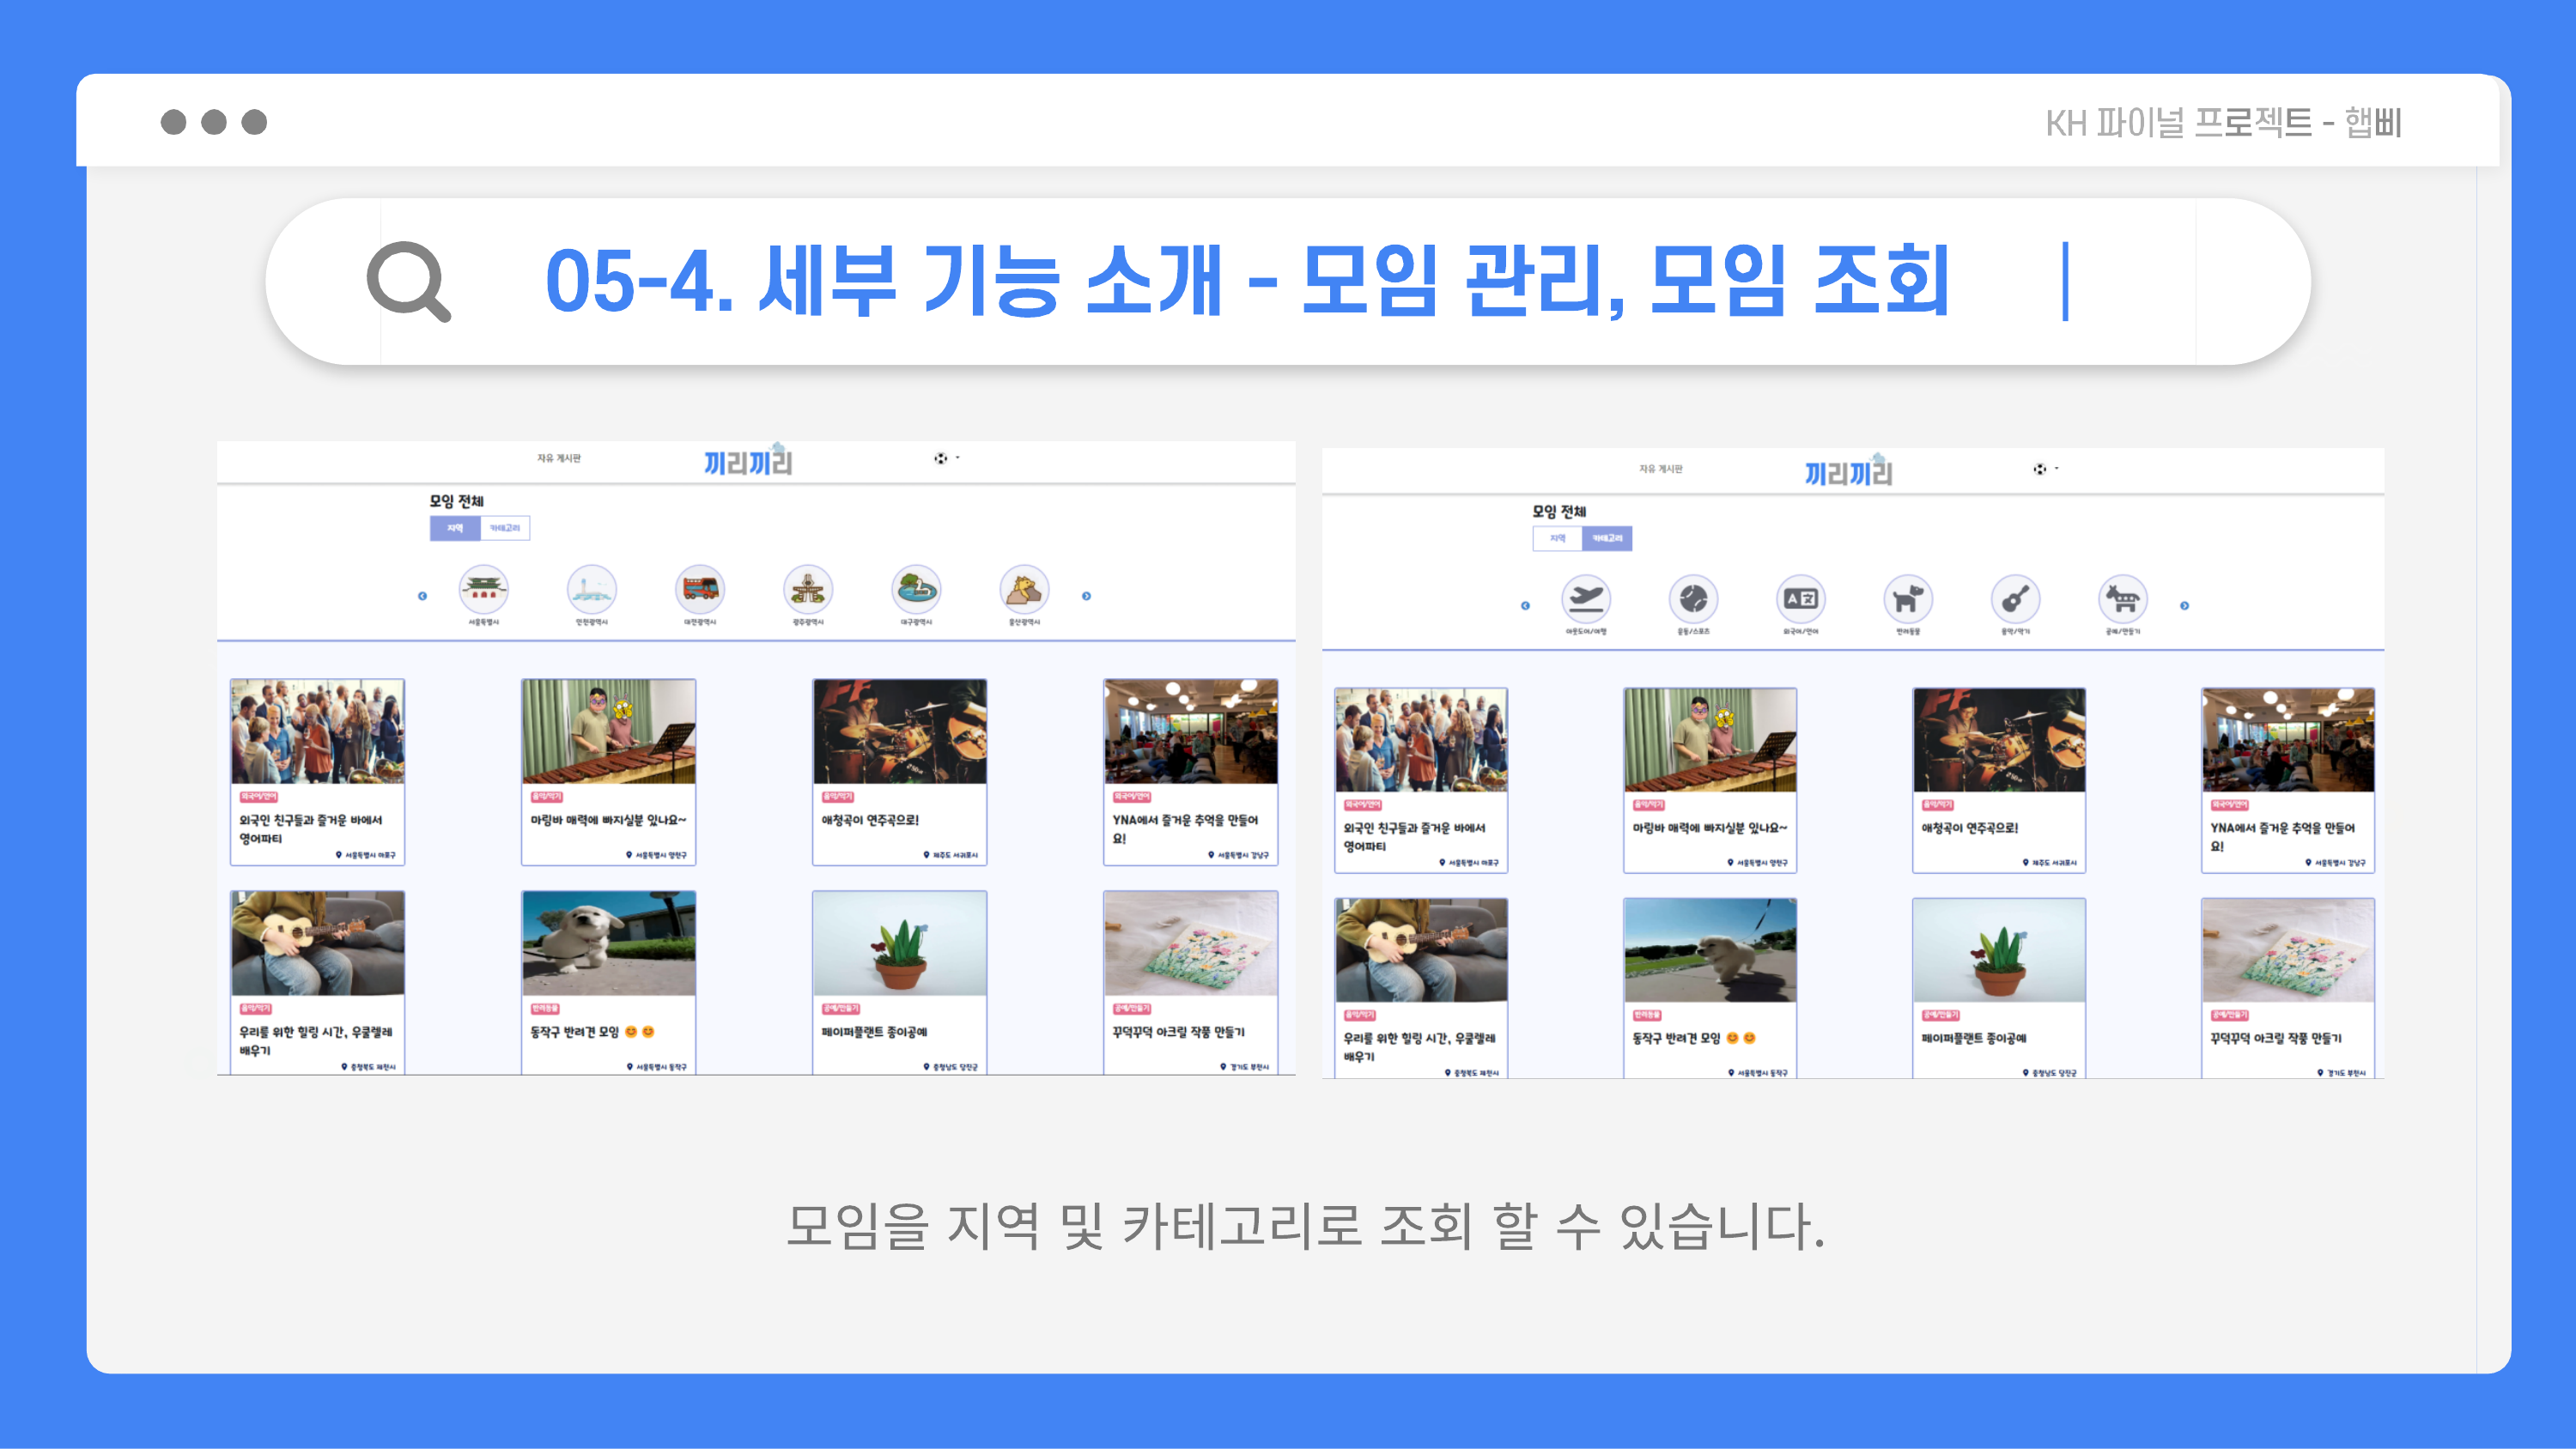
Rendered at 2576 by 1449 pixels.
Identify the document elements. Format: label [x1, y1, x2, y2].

text_box [0, 33, 2576, 1374]
